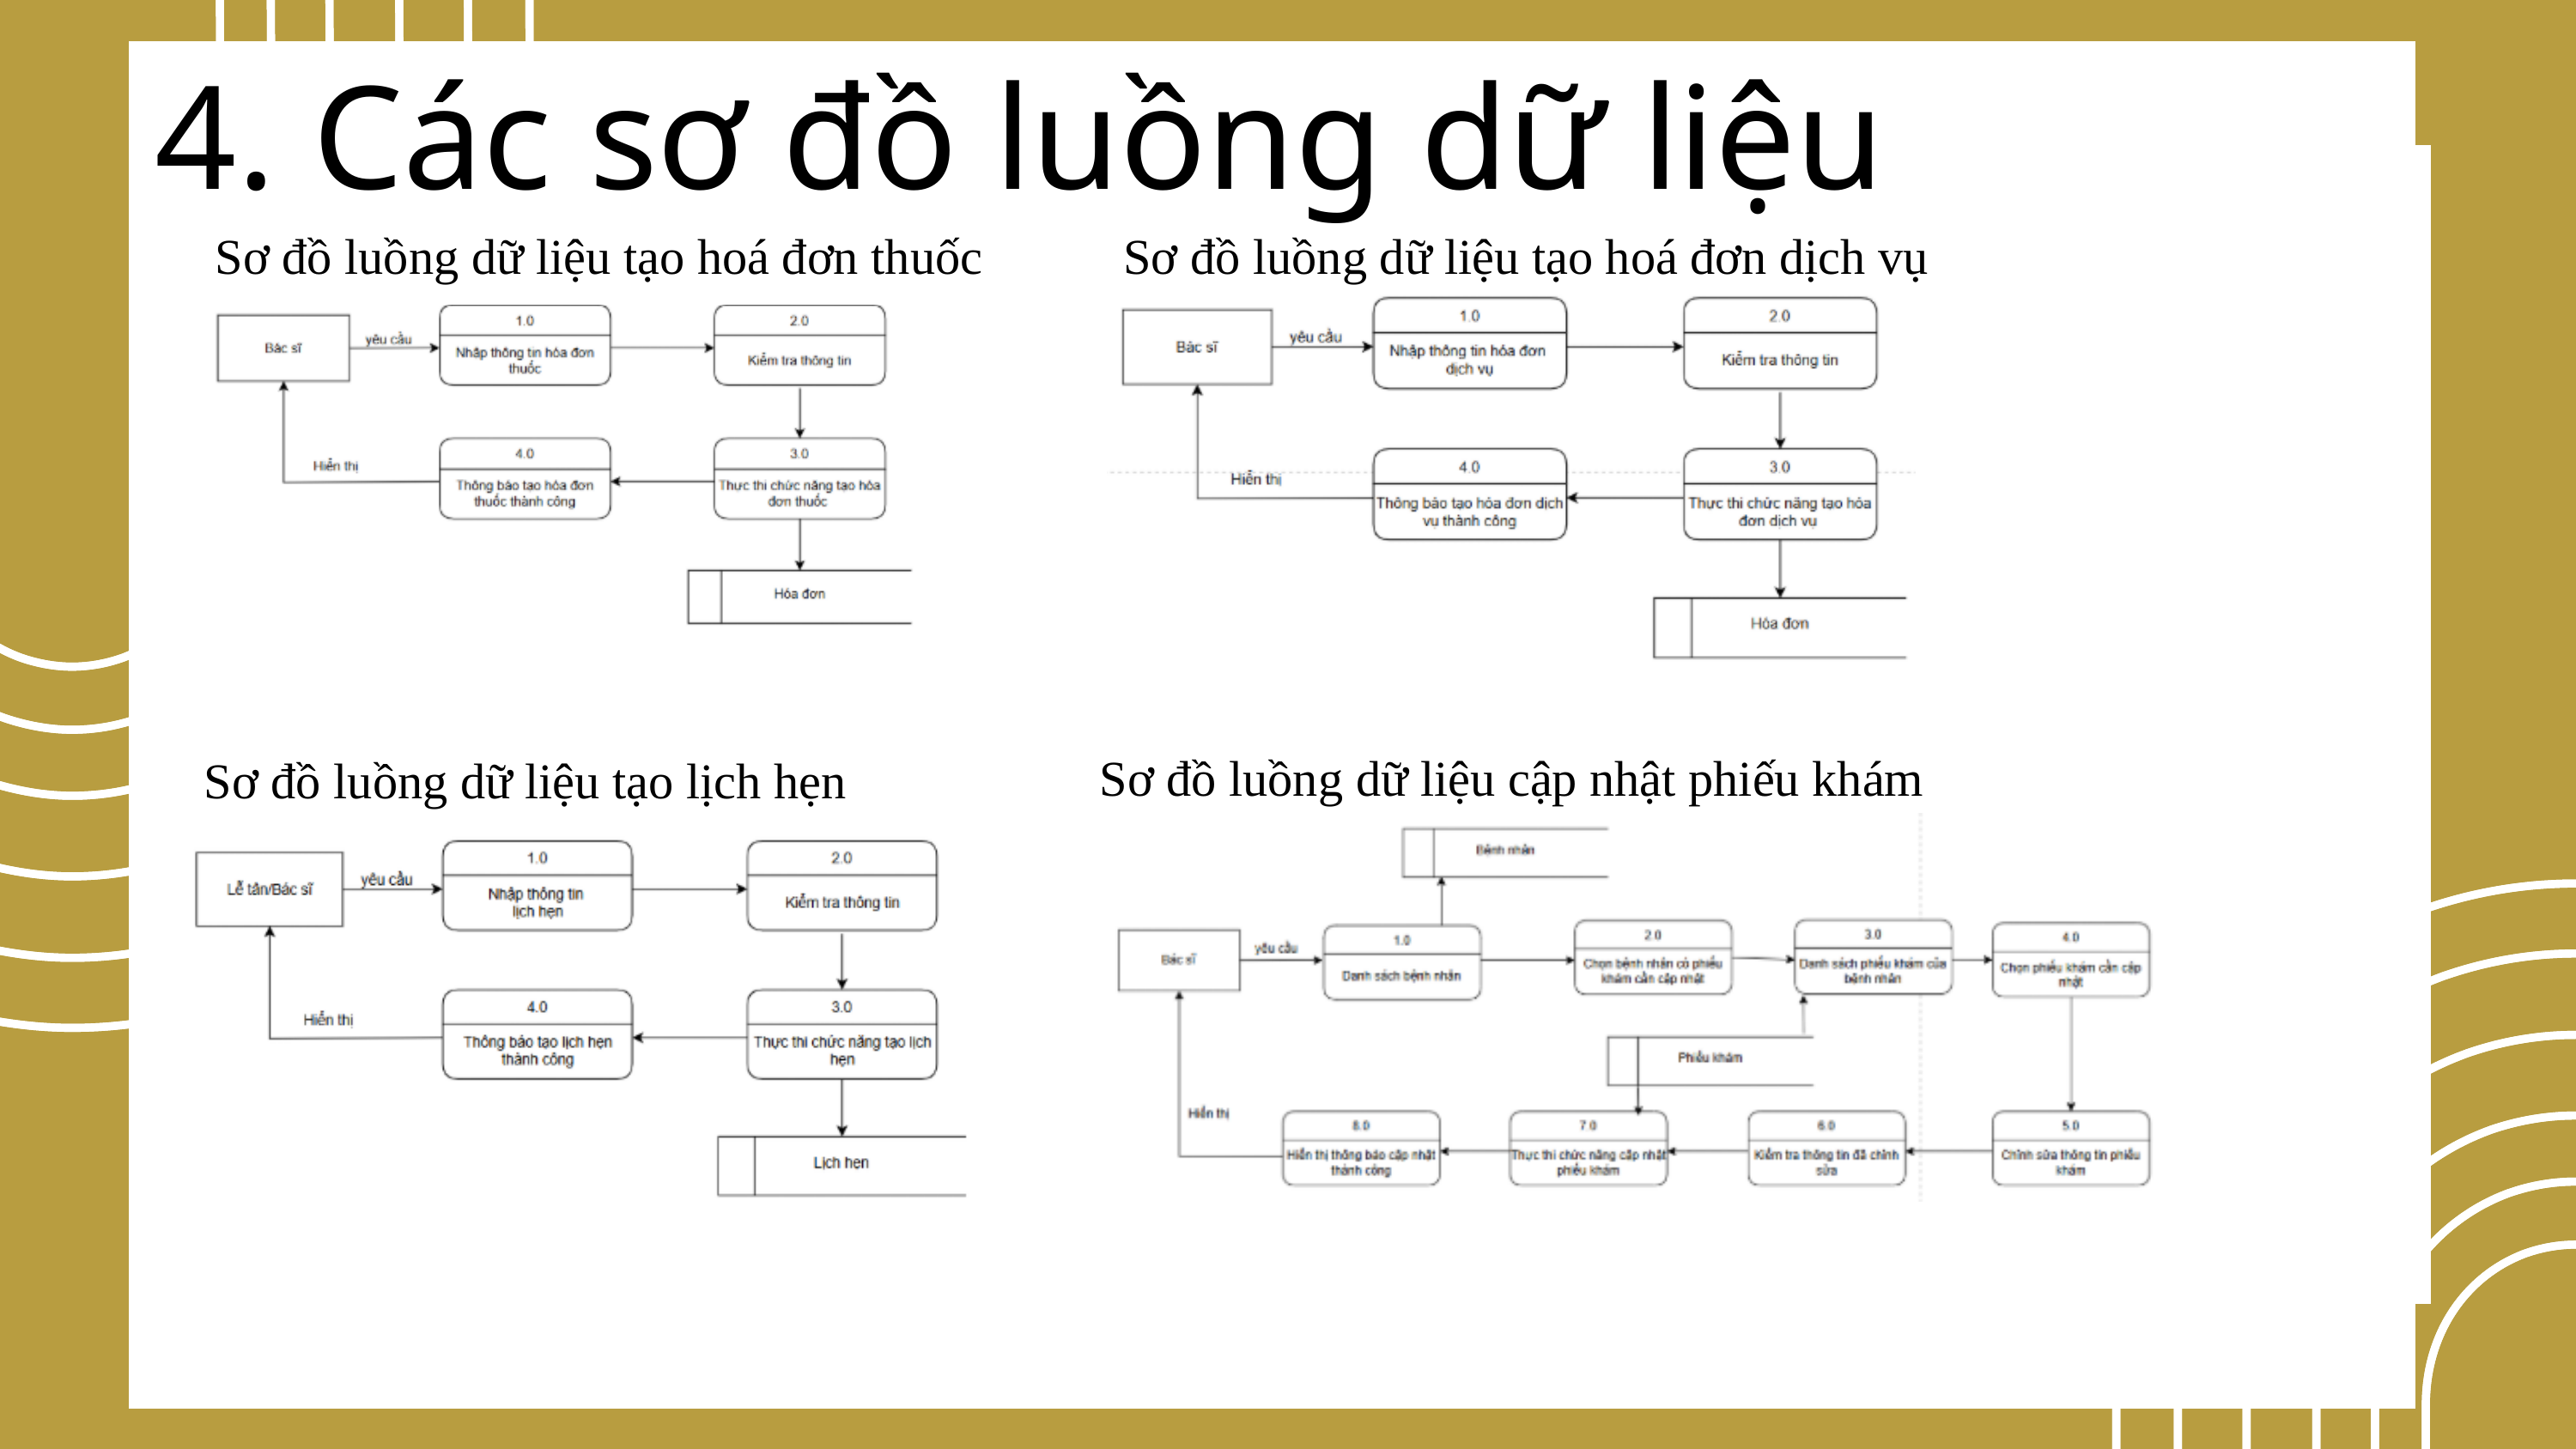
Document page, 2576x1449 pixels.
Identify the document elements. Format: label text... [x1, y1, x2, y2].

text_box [2116, 882, 2576, 1449]
picture [209, 305, 927, 634]
picture [1083, 813, 2177, 1202]
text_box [128, 40, 2415, 1410]
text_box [0, 0, 534, 1030]
picture [181, 832, 986, 1210]
text_box 4. Các sơ đồ luồng dữ liệu [538, 11, 2535, 218]
picture [1107, 289, 1916, 666]
